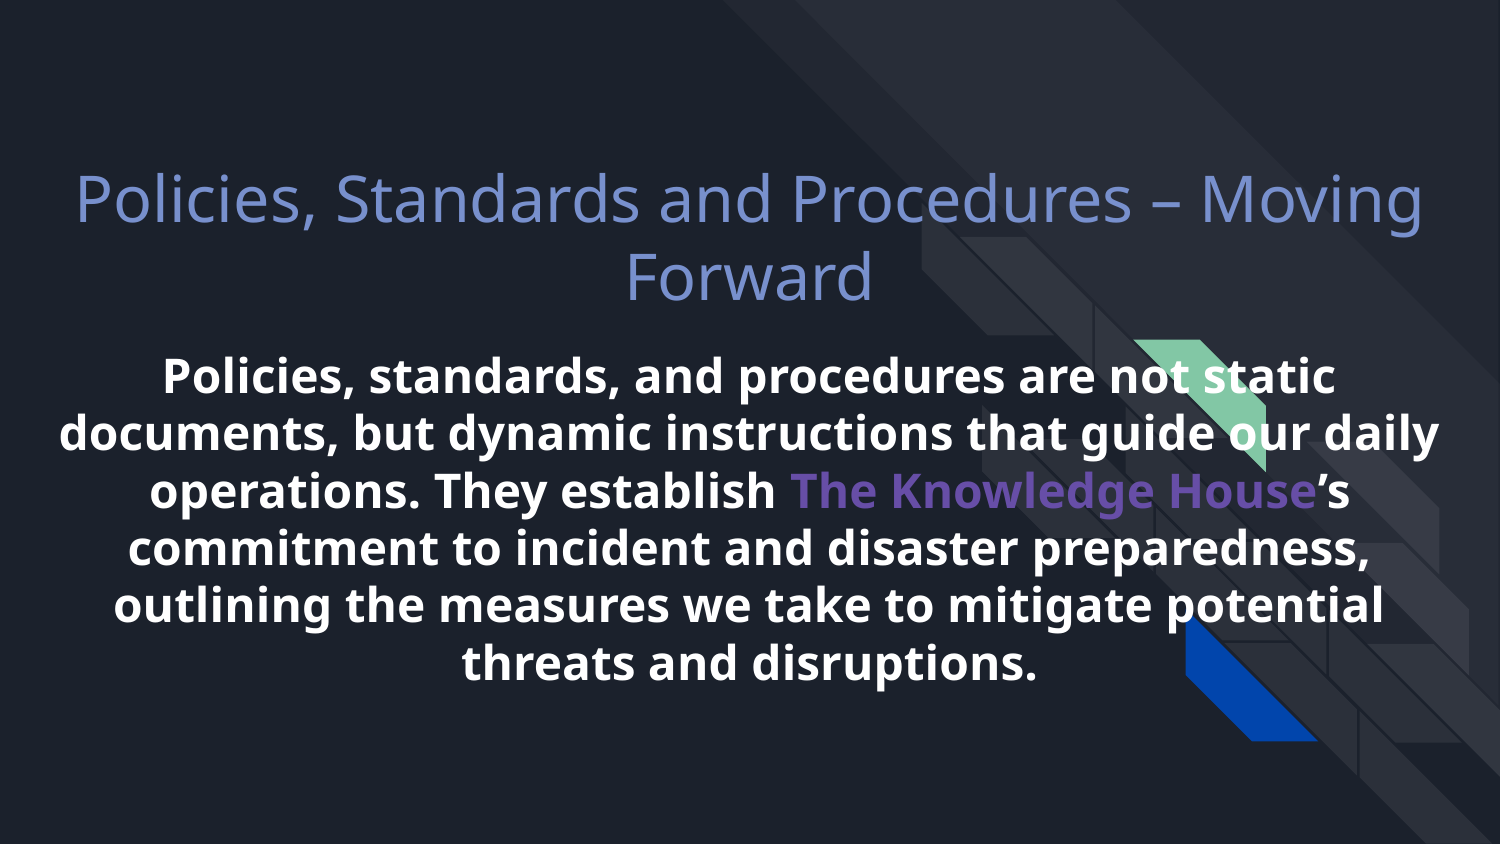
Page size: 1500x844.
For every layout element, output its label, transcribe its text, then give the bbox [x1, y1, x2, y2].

title Policies, Standards and Procedures – Moving Forward [0, 143, 1500, 235]
text_box Policies, standards, and procedures are not static documents, but dynamic instructions that guide our daily operations. They establish The Knowledge House’s commitment to incident and disaster preparedness, outlining the measures we take to mitigate potential threats and disruptions. [8, 330, 1492, 705]
